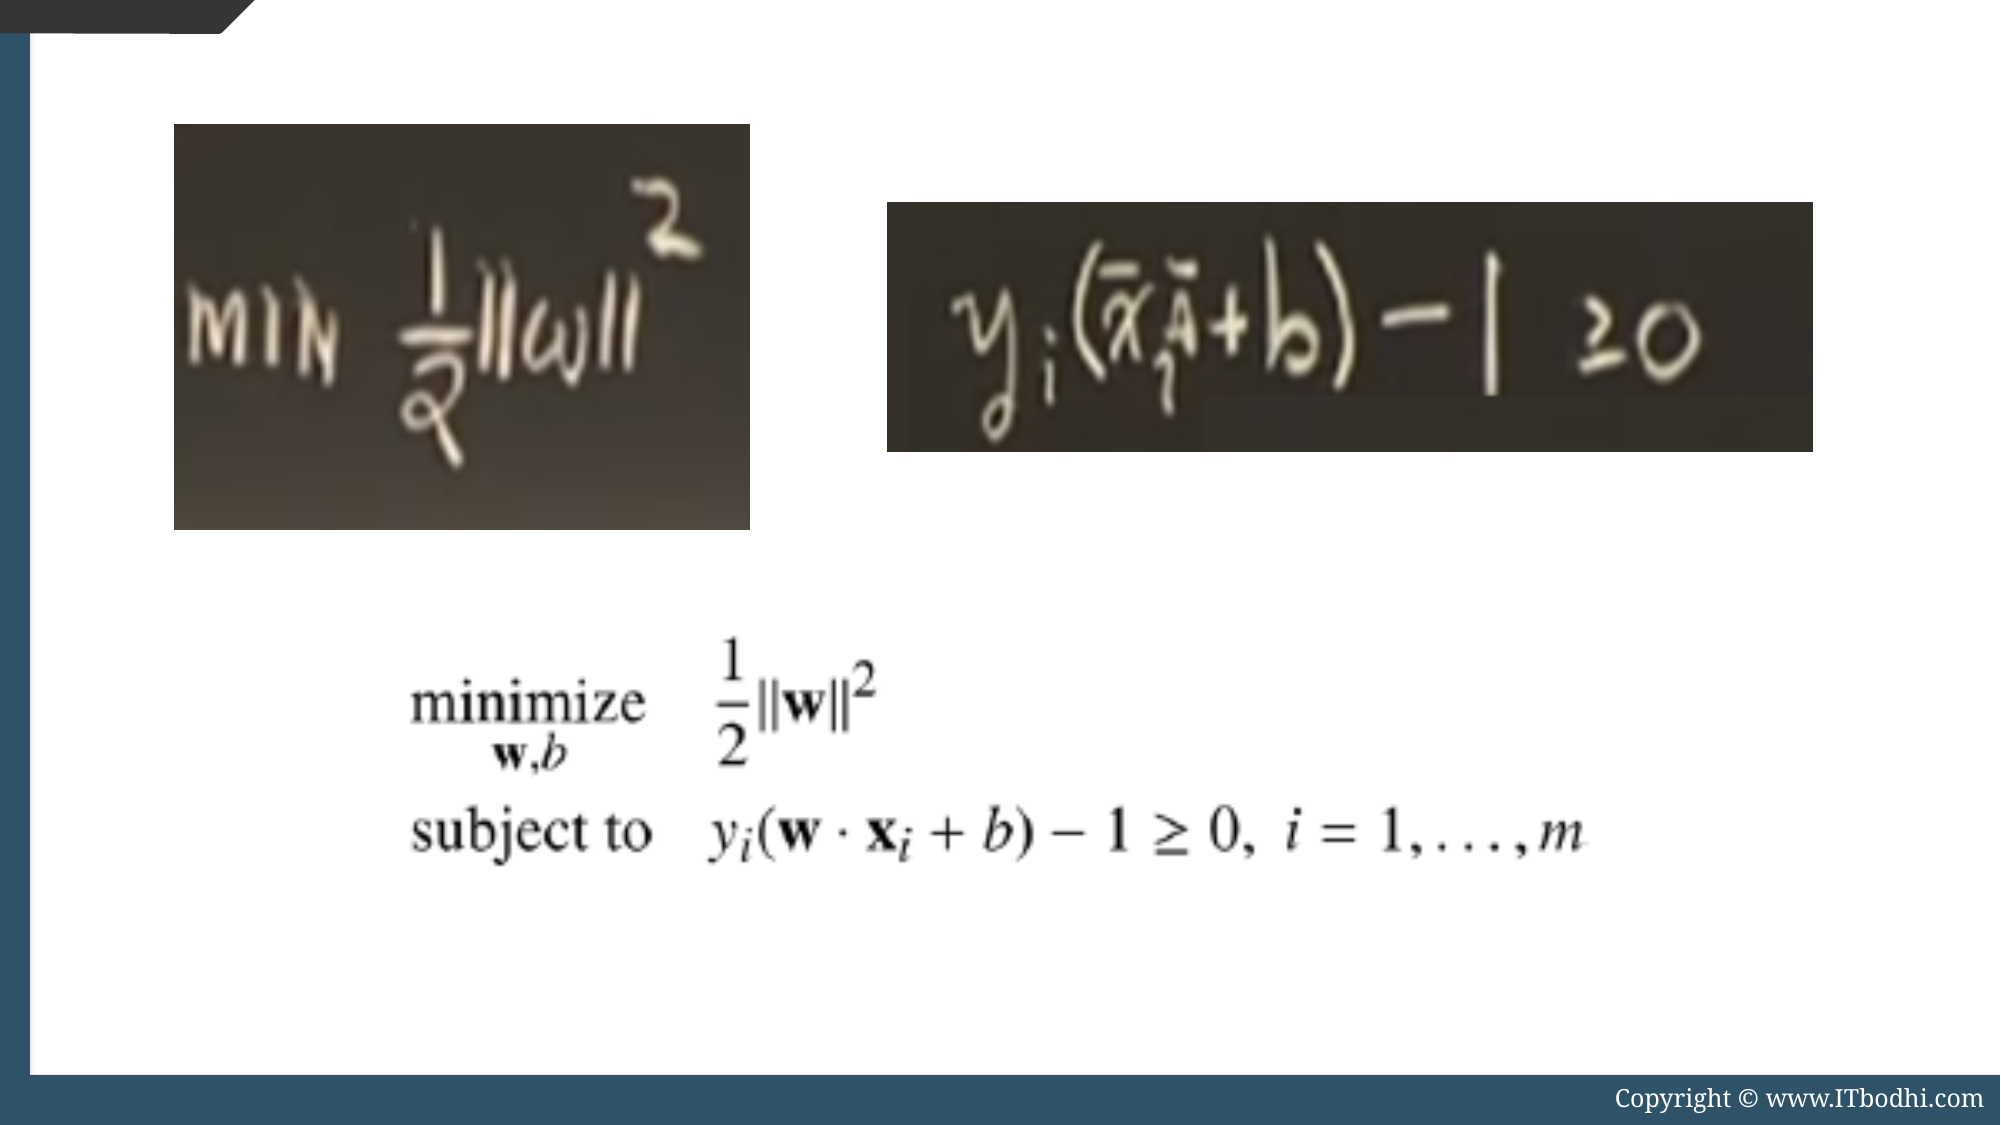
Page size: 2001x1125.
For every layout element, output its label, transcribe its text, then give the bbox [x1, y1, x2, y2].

picture [174, 124, 751, 530]
picture [365, 624, 1660, 880]
text_box Copyright © www.ITbodhi.com [24, 1074, 2000, 1125]
picture [887, 202, 1813, 453]
